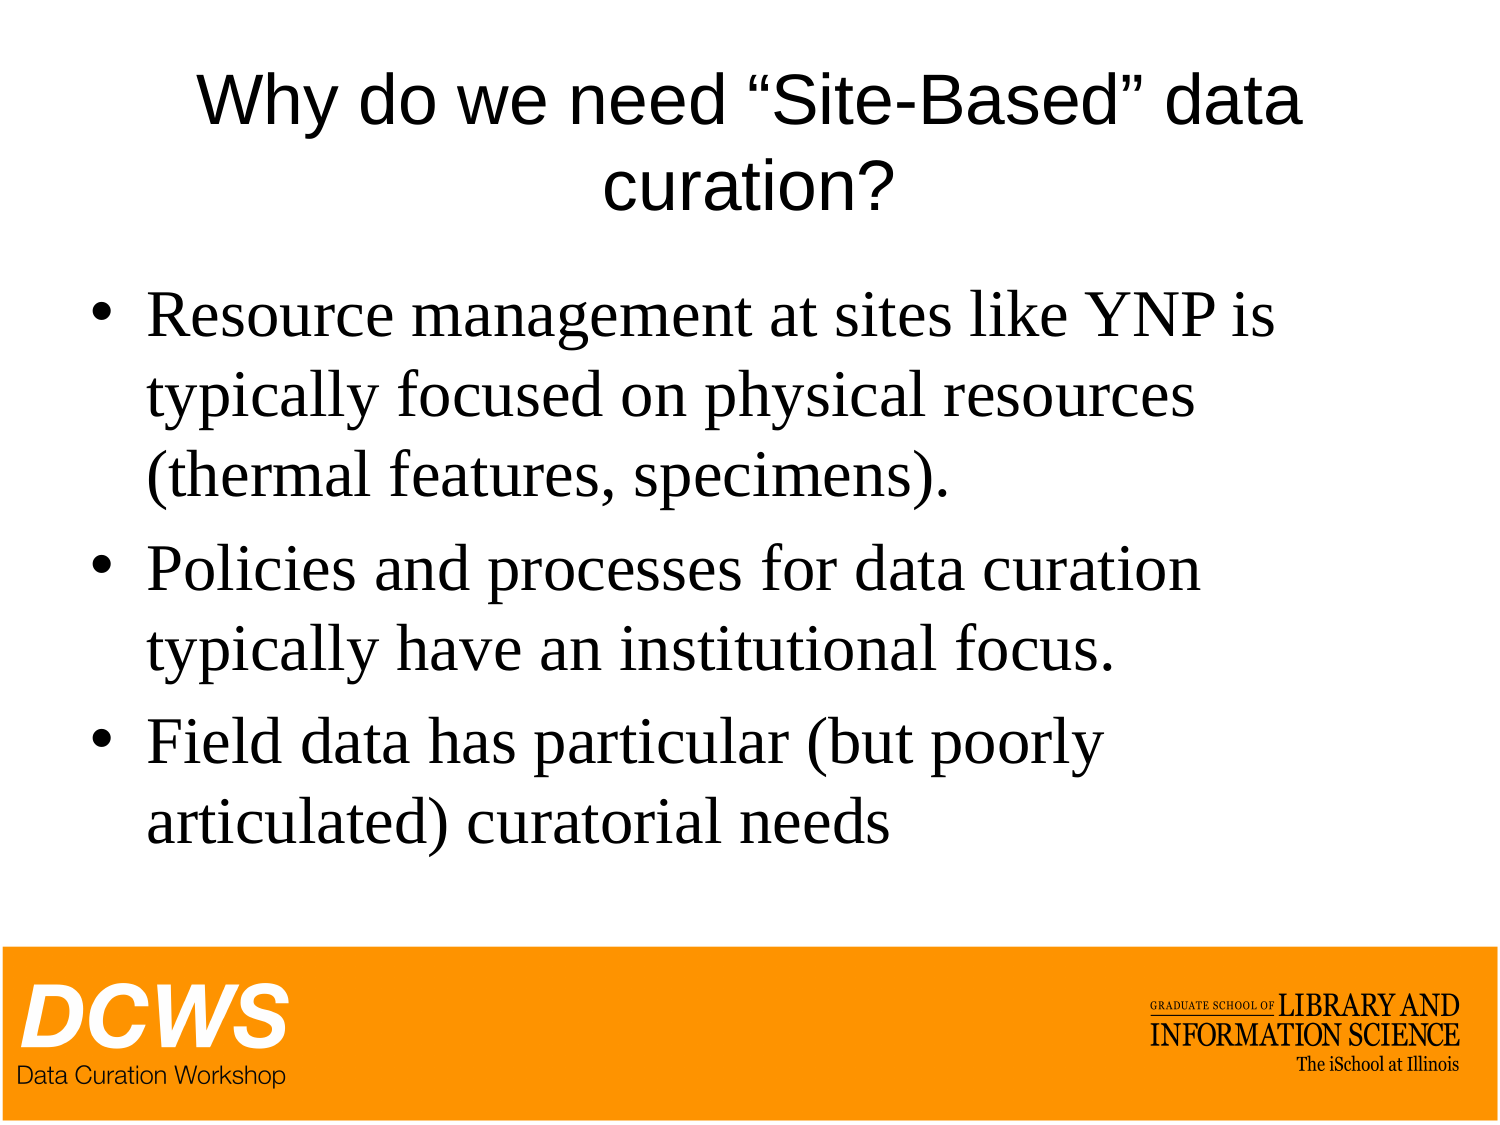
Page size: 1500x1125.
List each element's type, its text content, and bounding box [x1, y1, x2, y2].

list Resource management at sites like YNP is typically focused on physical resources (thermal features, specimens). Policies and processes for data curation typically have an institutional focus. Field data has particular (but poorly articulated) curatorial needs [75, 262, 1425, 1005]
picture [0, 944, 1500, 1123]
title Why do we need “Site-Based” data curation? [75, 45, 1425, 233]
